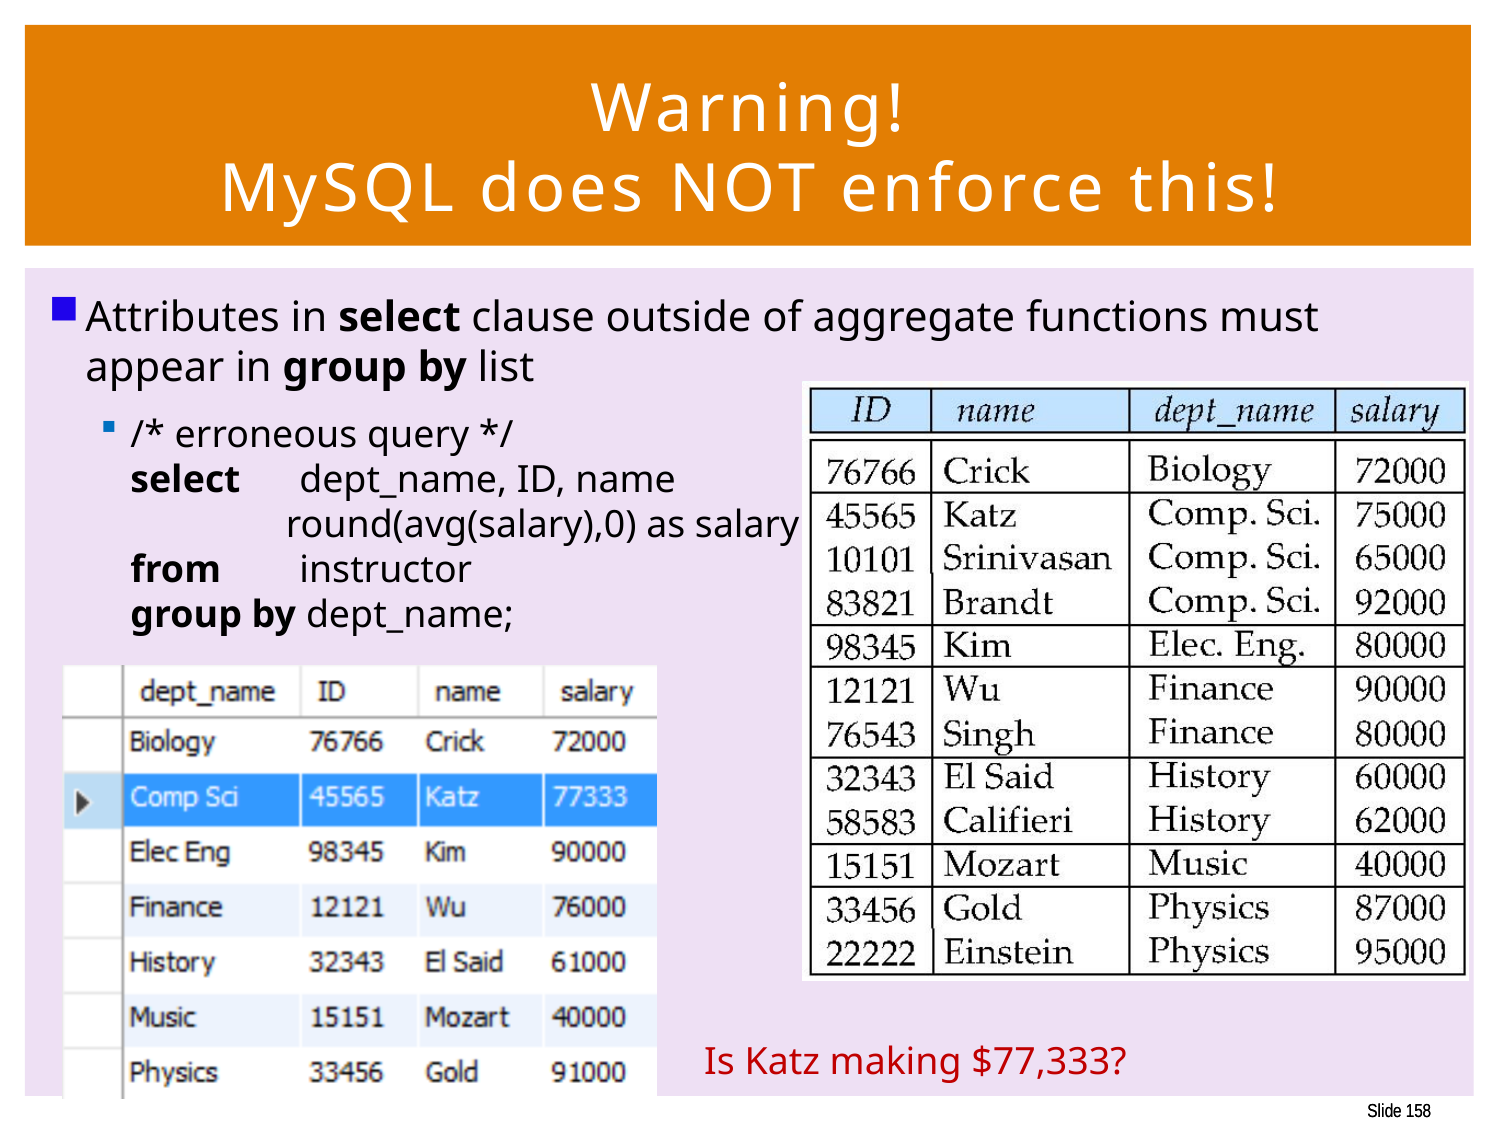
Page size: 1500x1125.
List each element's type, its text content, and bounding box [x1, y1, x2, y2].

list Attributes in select clause outside of aggregate functions must appear in group by list /* erroneous query */ select dept_name, ID, name round(avg(salary),0) as salary from instructor group by dept_name; [25, 281, 1405, 1005]
text_box Is Katz making $77,333? [661, 1037, 1244, 1090]
picture [62, 665, 658, 1100]
picture [802, 381, 1469, 981]
title Warning! MySQL does NOT enforce this! [62, 58, 1438, 232]
